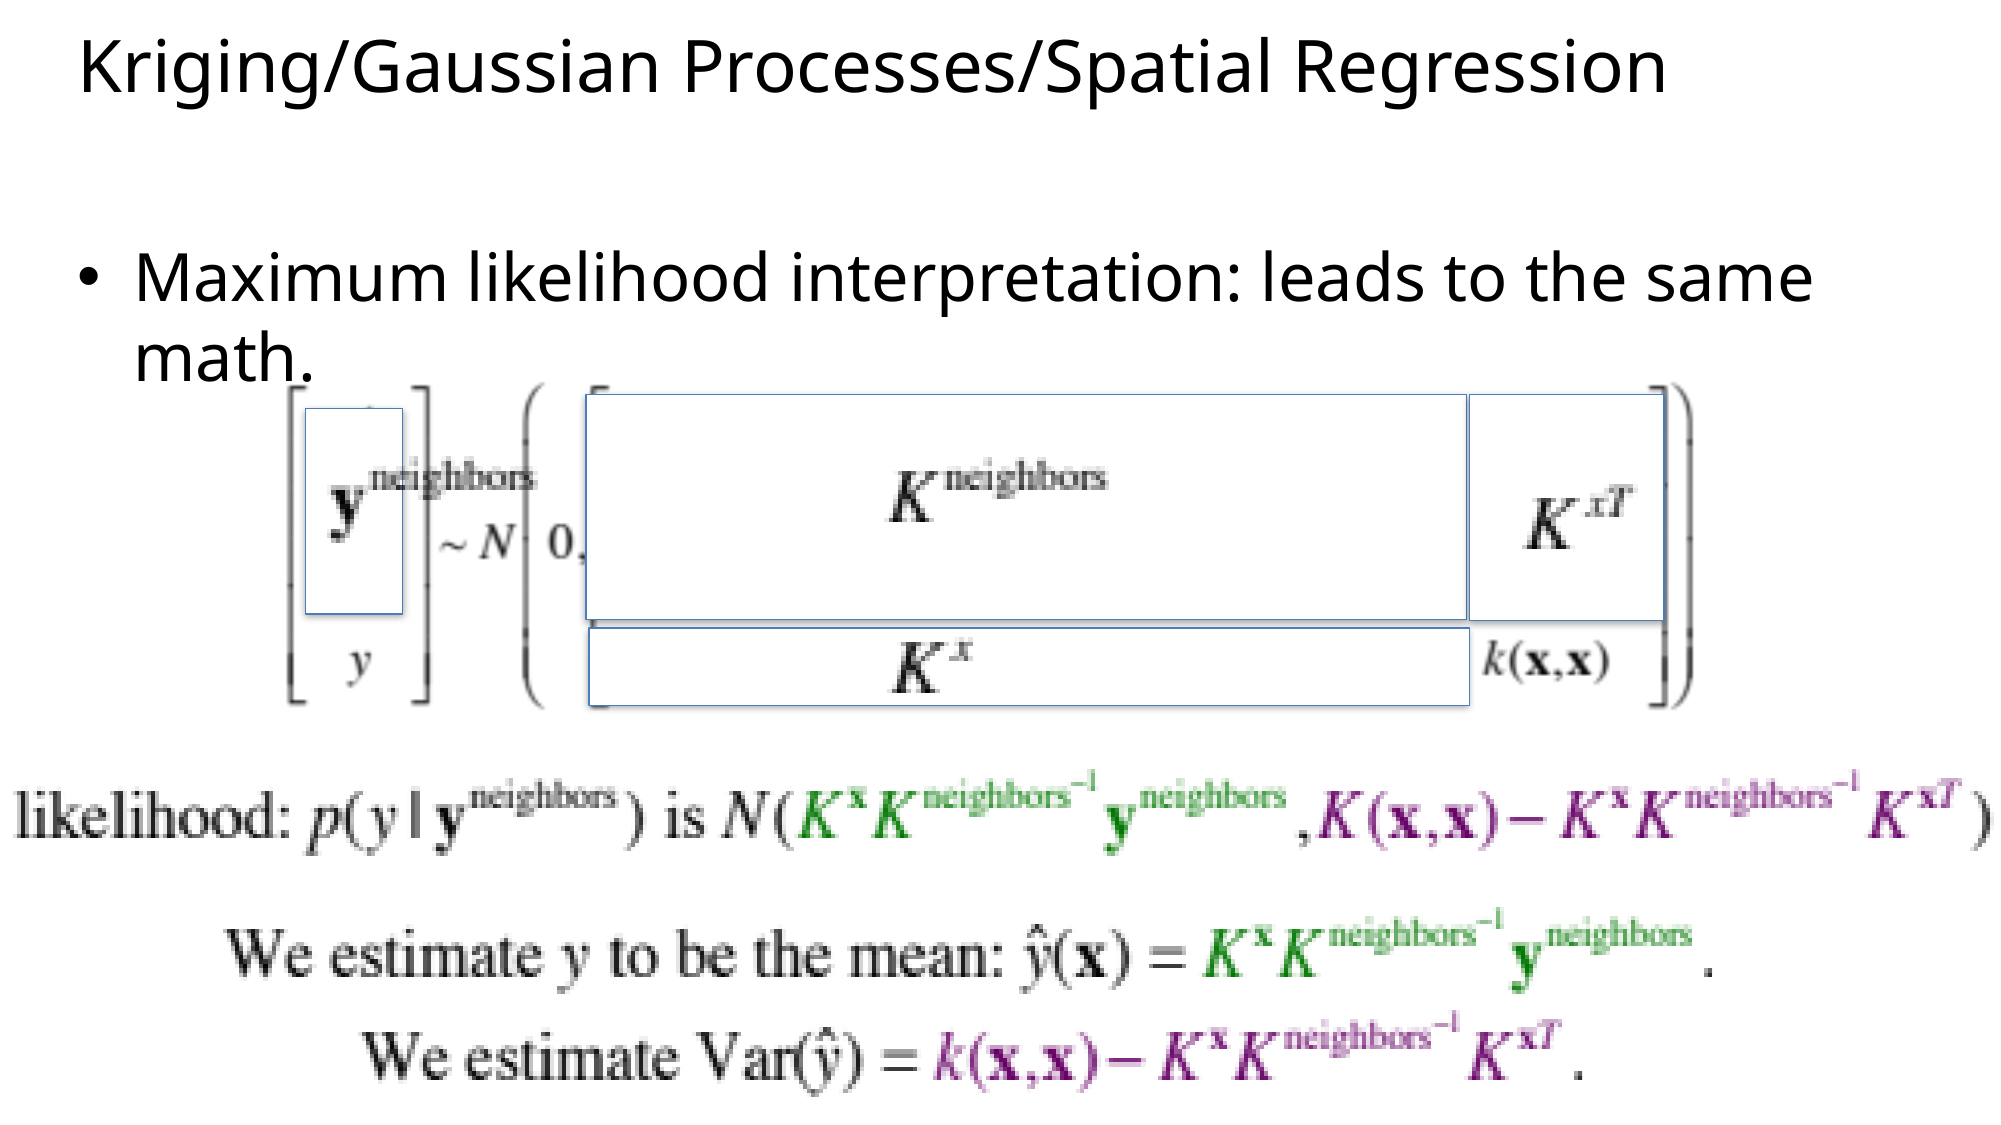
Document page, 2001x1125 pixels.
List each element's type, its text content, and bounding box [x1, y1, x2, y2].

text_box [214, 890, 1713, 1000]
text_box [5, 751, 1996, 861]
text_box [318, 442, 544, 550]
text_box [281, 371, 1700, 715]
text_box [876, 442, 1119, 532]
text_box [1513, 470, 1644, 560]
list Maximum likelihood interpretation: leads to the same math. [62, 872, 1953, 1096]
title Kriging/Gaussian Processes/Spatial Regression [62, 29, 1953, 205]
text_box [349, 993, 1584, 1103]
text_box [878, 614, 979, 704]
list Maximum likelihood interpretation: leads to the same math. [62, 227, 1953, 749]
